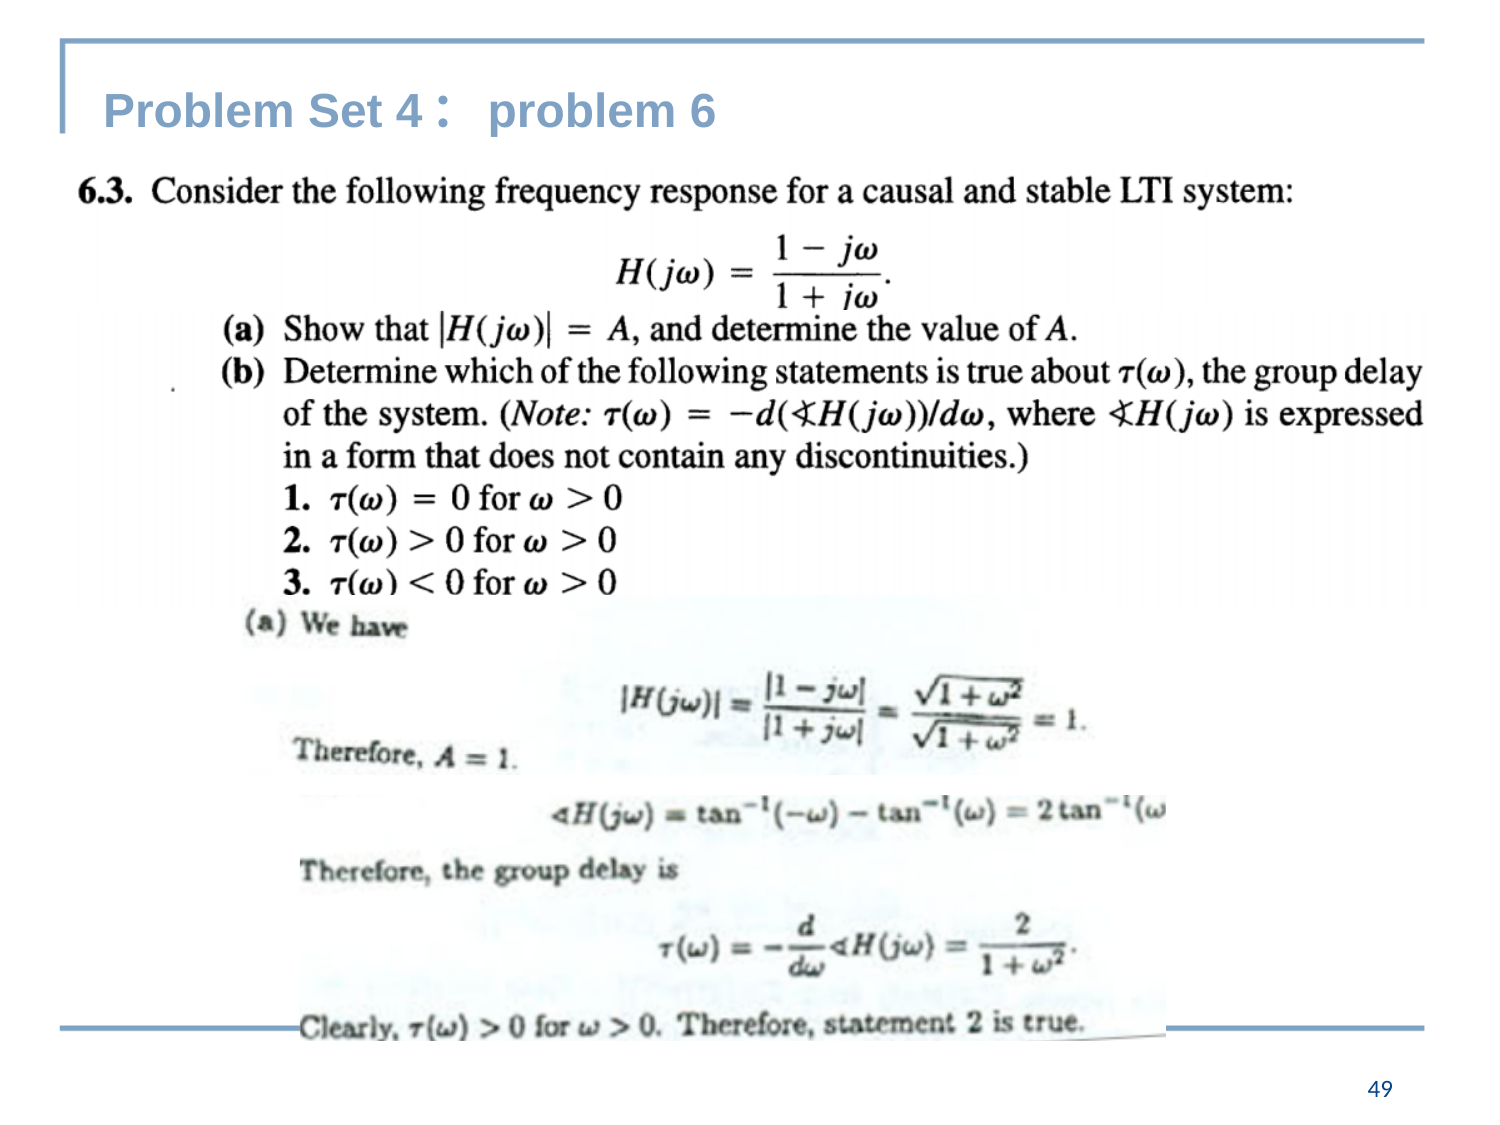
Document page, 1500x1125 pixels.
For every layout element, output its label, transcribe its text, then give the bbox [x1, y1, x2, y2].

title Problem Set 4：problem 6 [88, 77, 1081, 146]
slide_number 48 [1070, 1057, 1409, 1118]
picture [0, 0, 1500, 1125]
